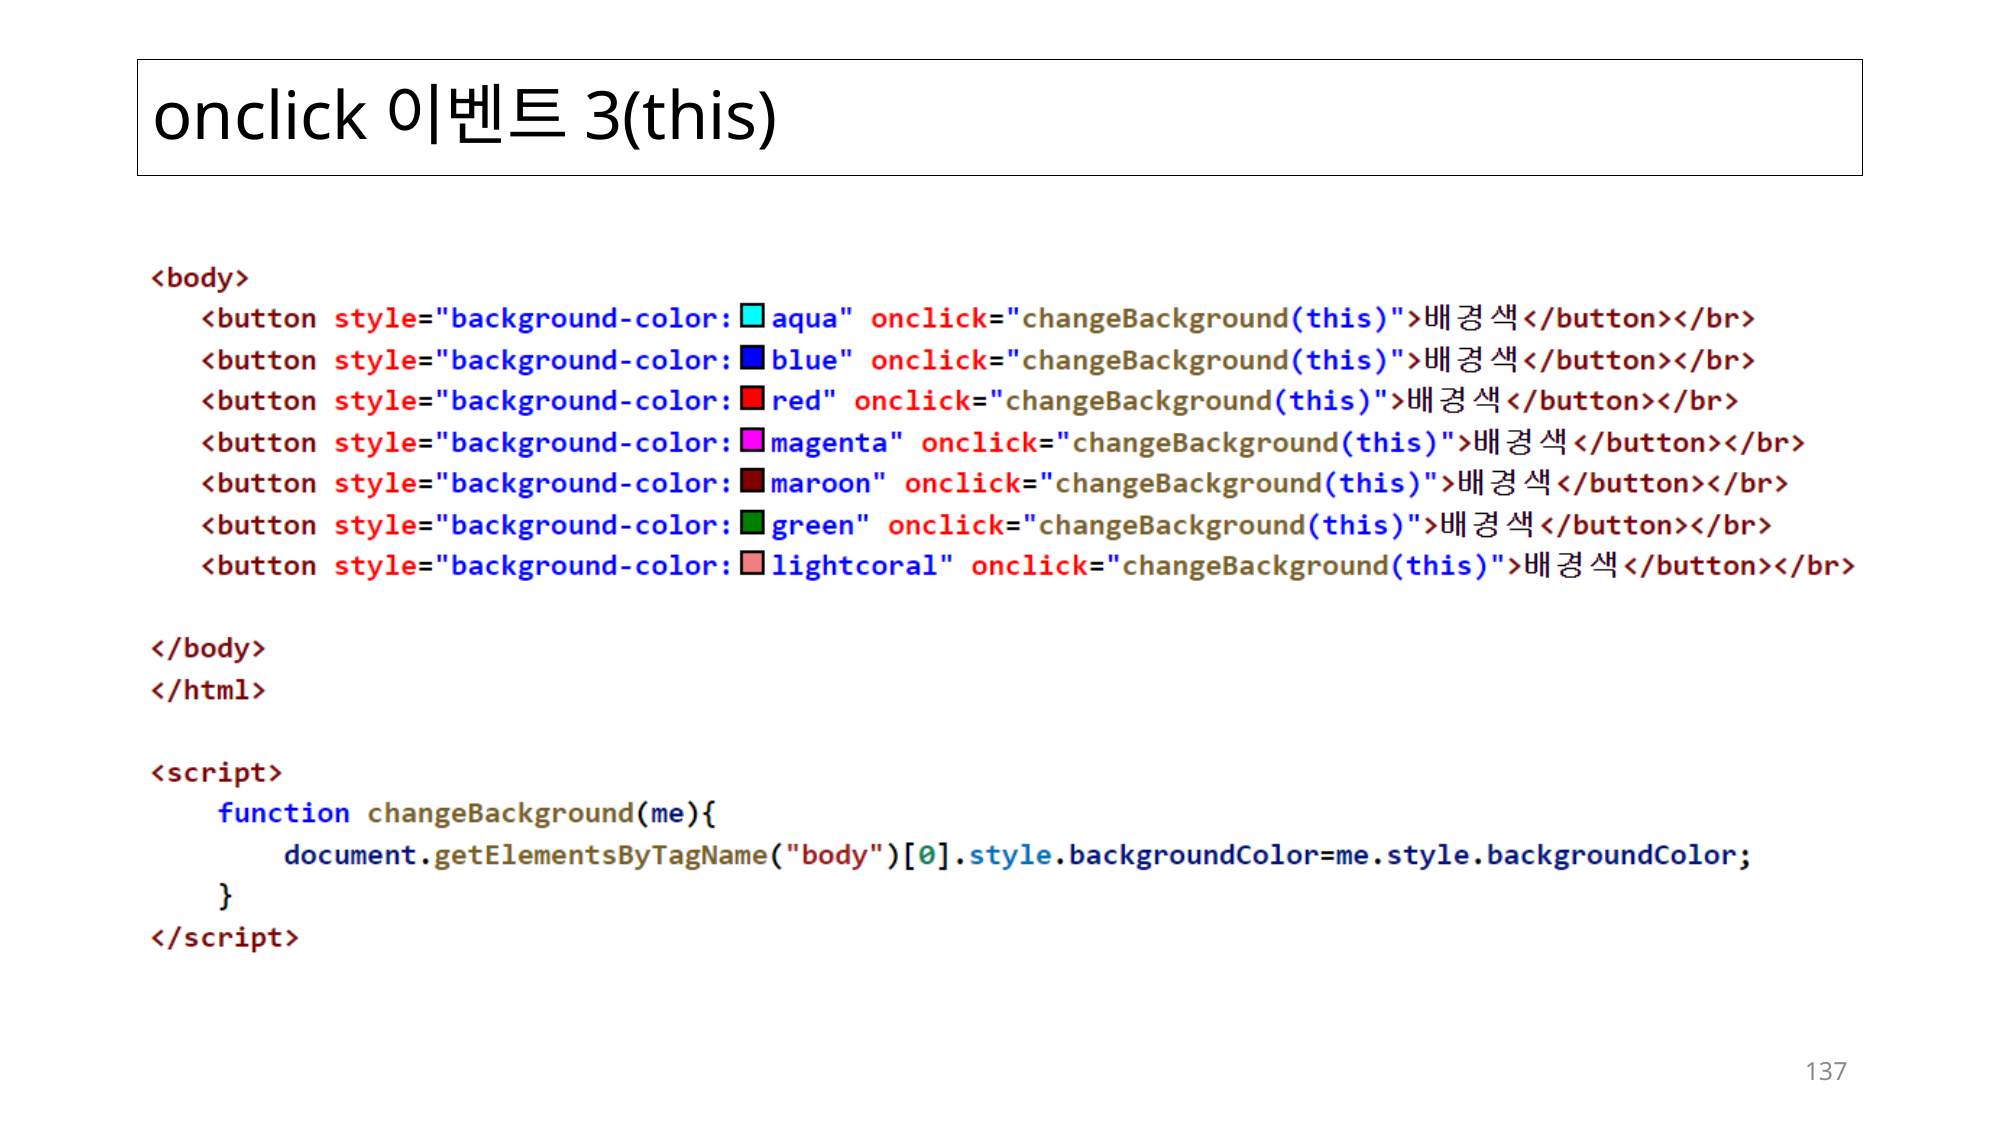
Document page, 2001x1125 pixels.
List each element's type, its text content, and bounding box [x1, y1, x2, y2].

slide_number 137 [1412, 1042, 1863, 1103]
title onclick이벤트3(this) [137, 59, 1863, 176]
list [137, 254, 1863, 957]
